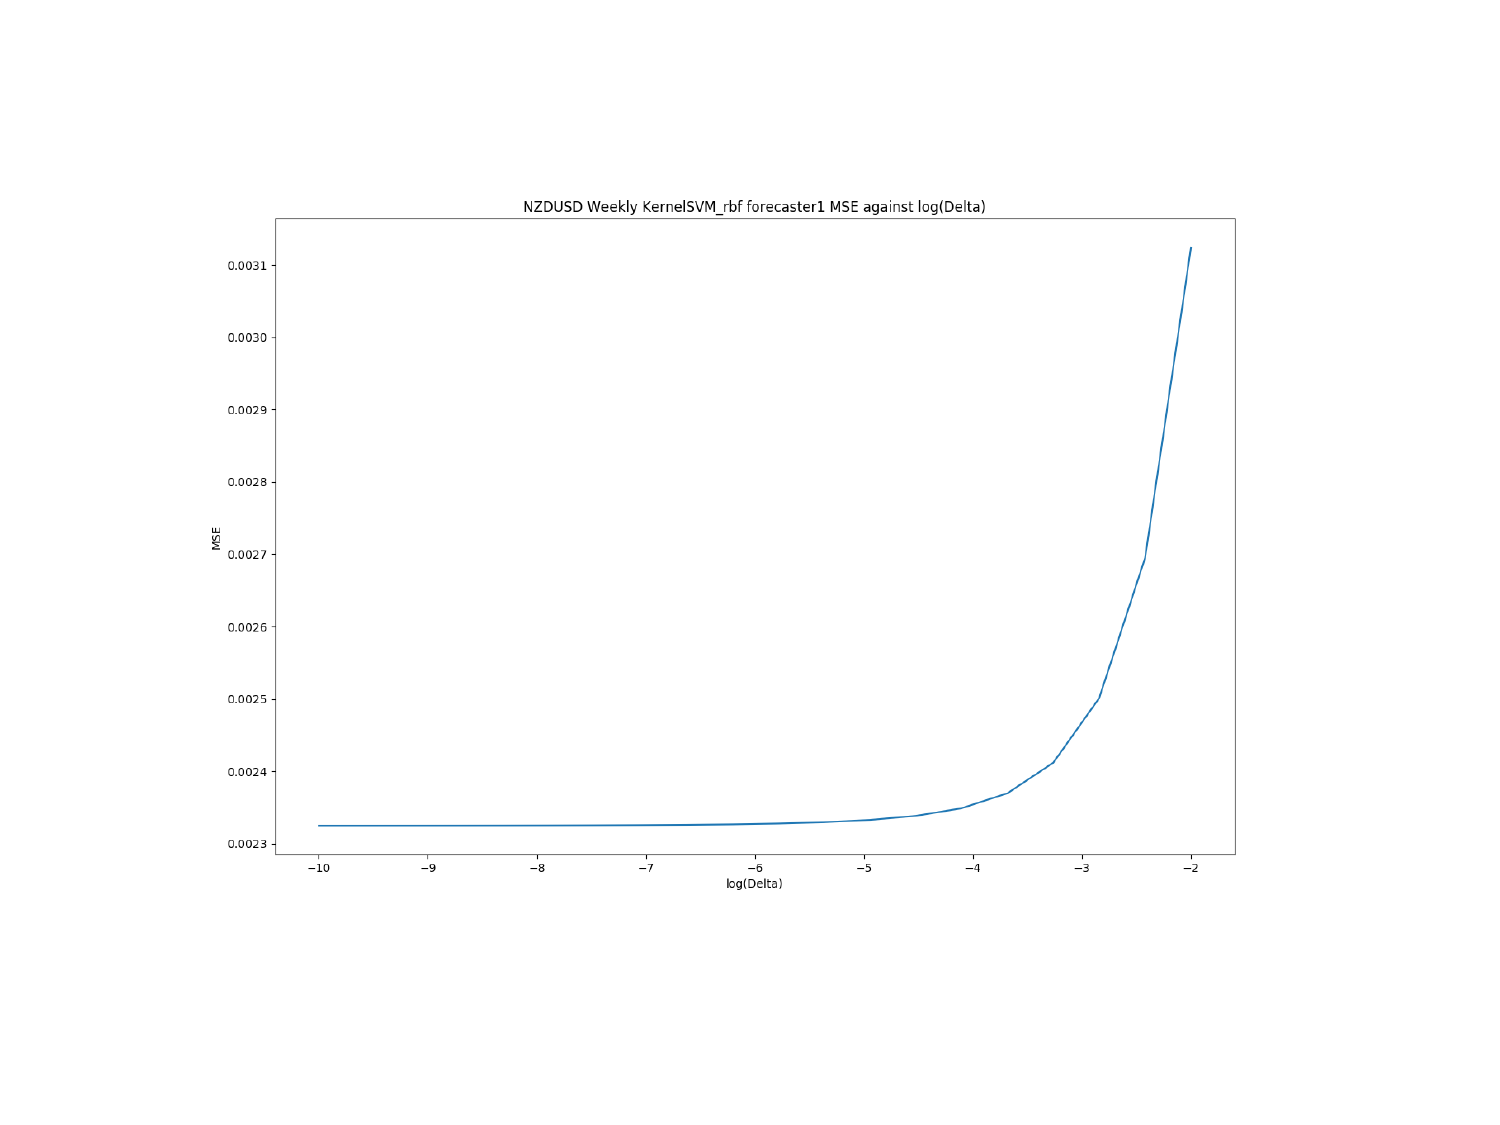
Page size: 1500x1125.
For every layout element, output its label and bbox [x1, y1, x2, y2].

picture [119, 119, 1358, 946]
